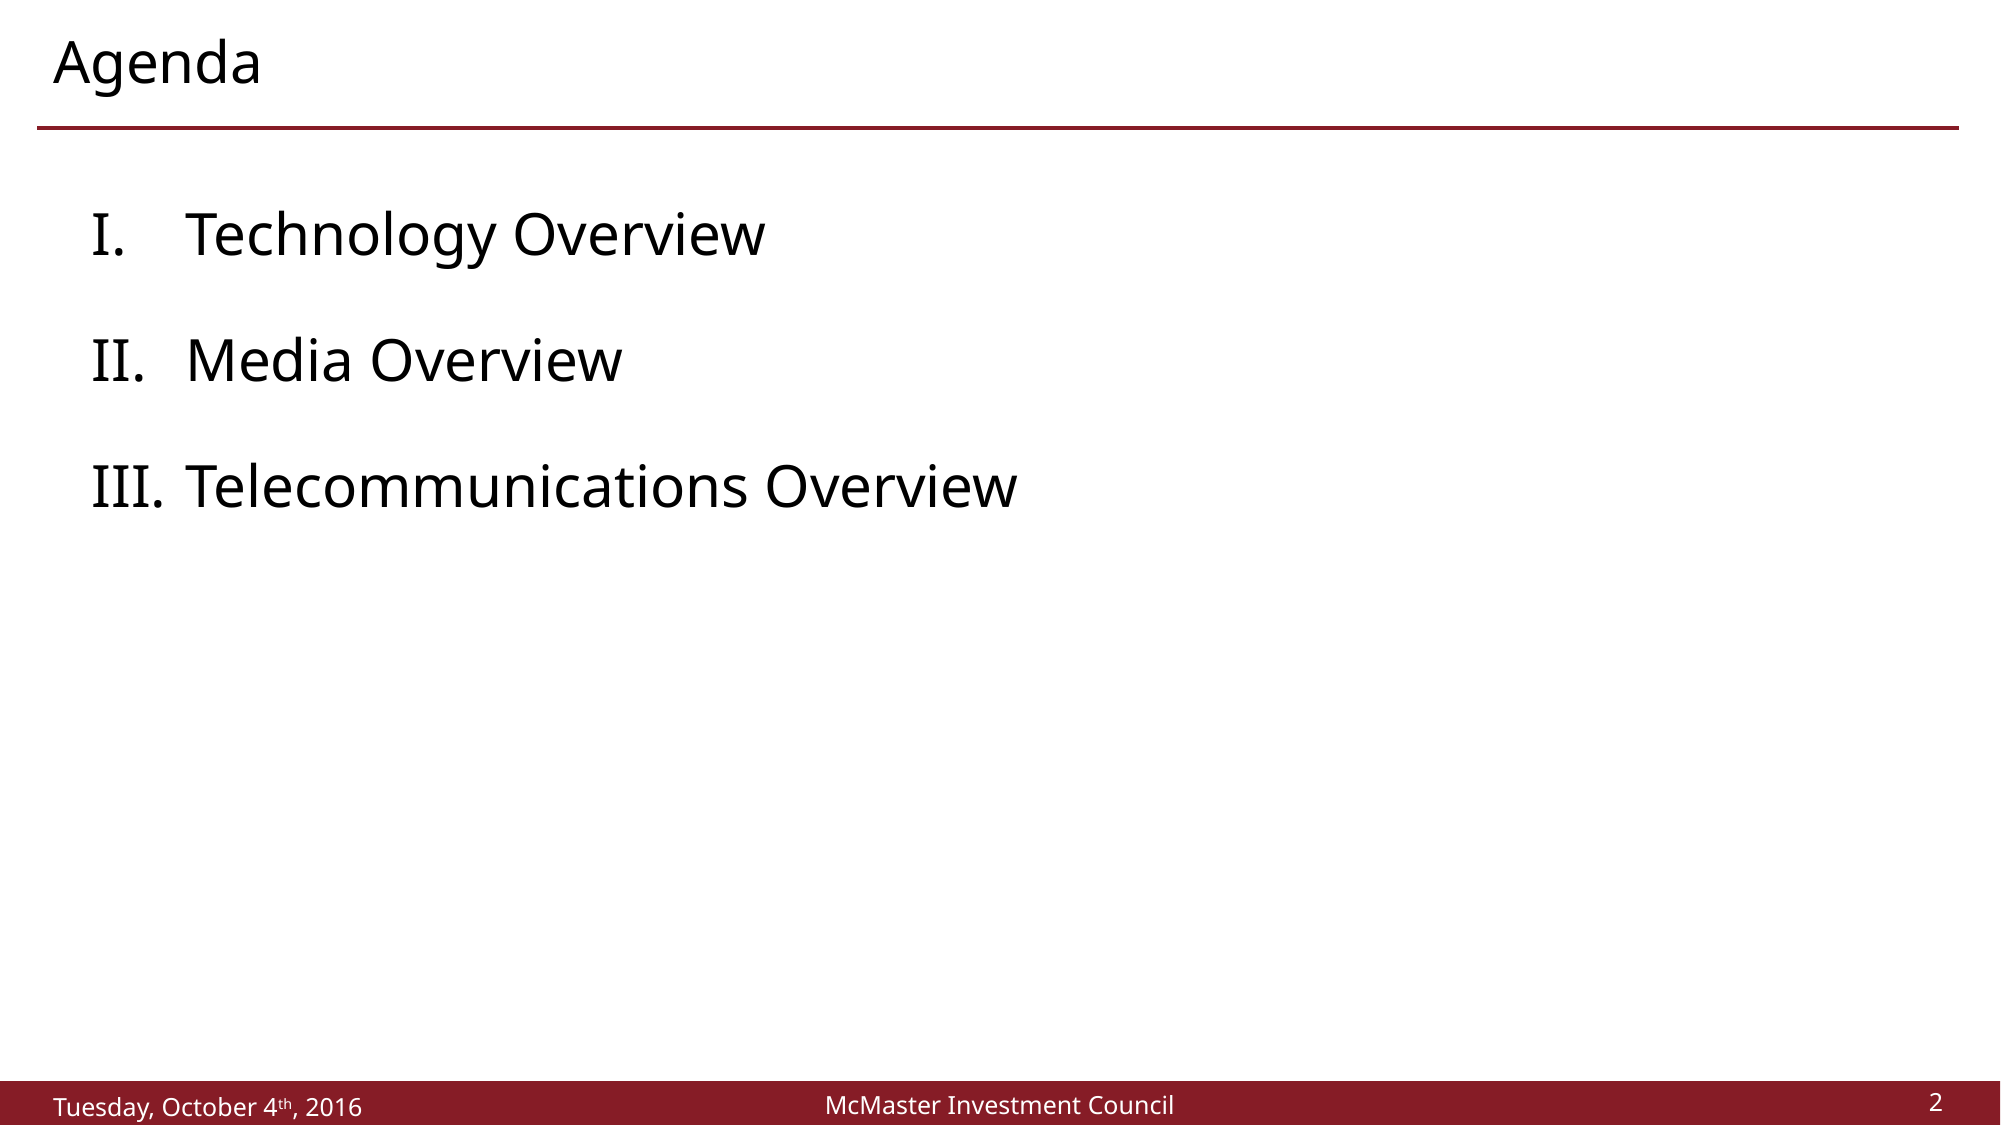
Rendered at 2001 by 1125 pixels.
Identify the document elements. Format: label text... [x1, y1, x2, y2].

slide_number 2 [1508, 1088, 1959, 1119]
list Technology Overview Media Overview Telecommunications Overview [38, 155, 1959, 1054]
footer McMaster Investment Council [662, 1091, 1338, 1122]
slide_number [38, 1091, 489, 1122]
title Agenda [38, 28, 1959, 101]
